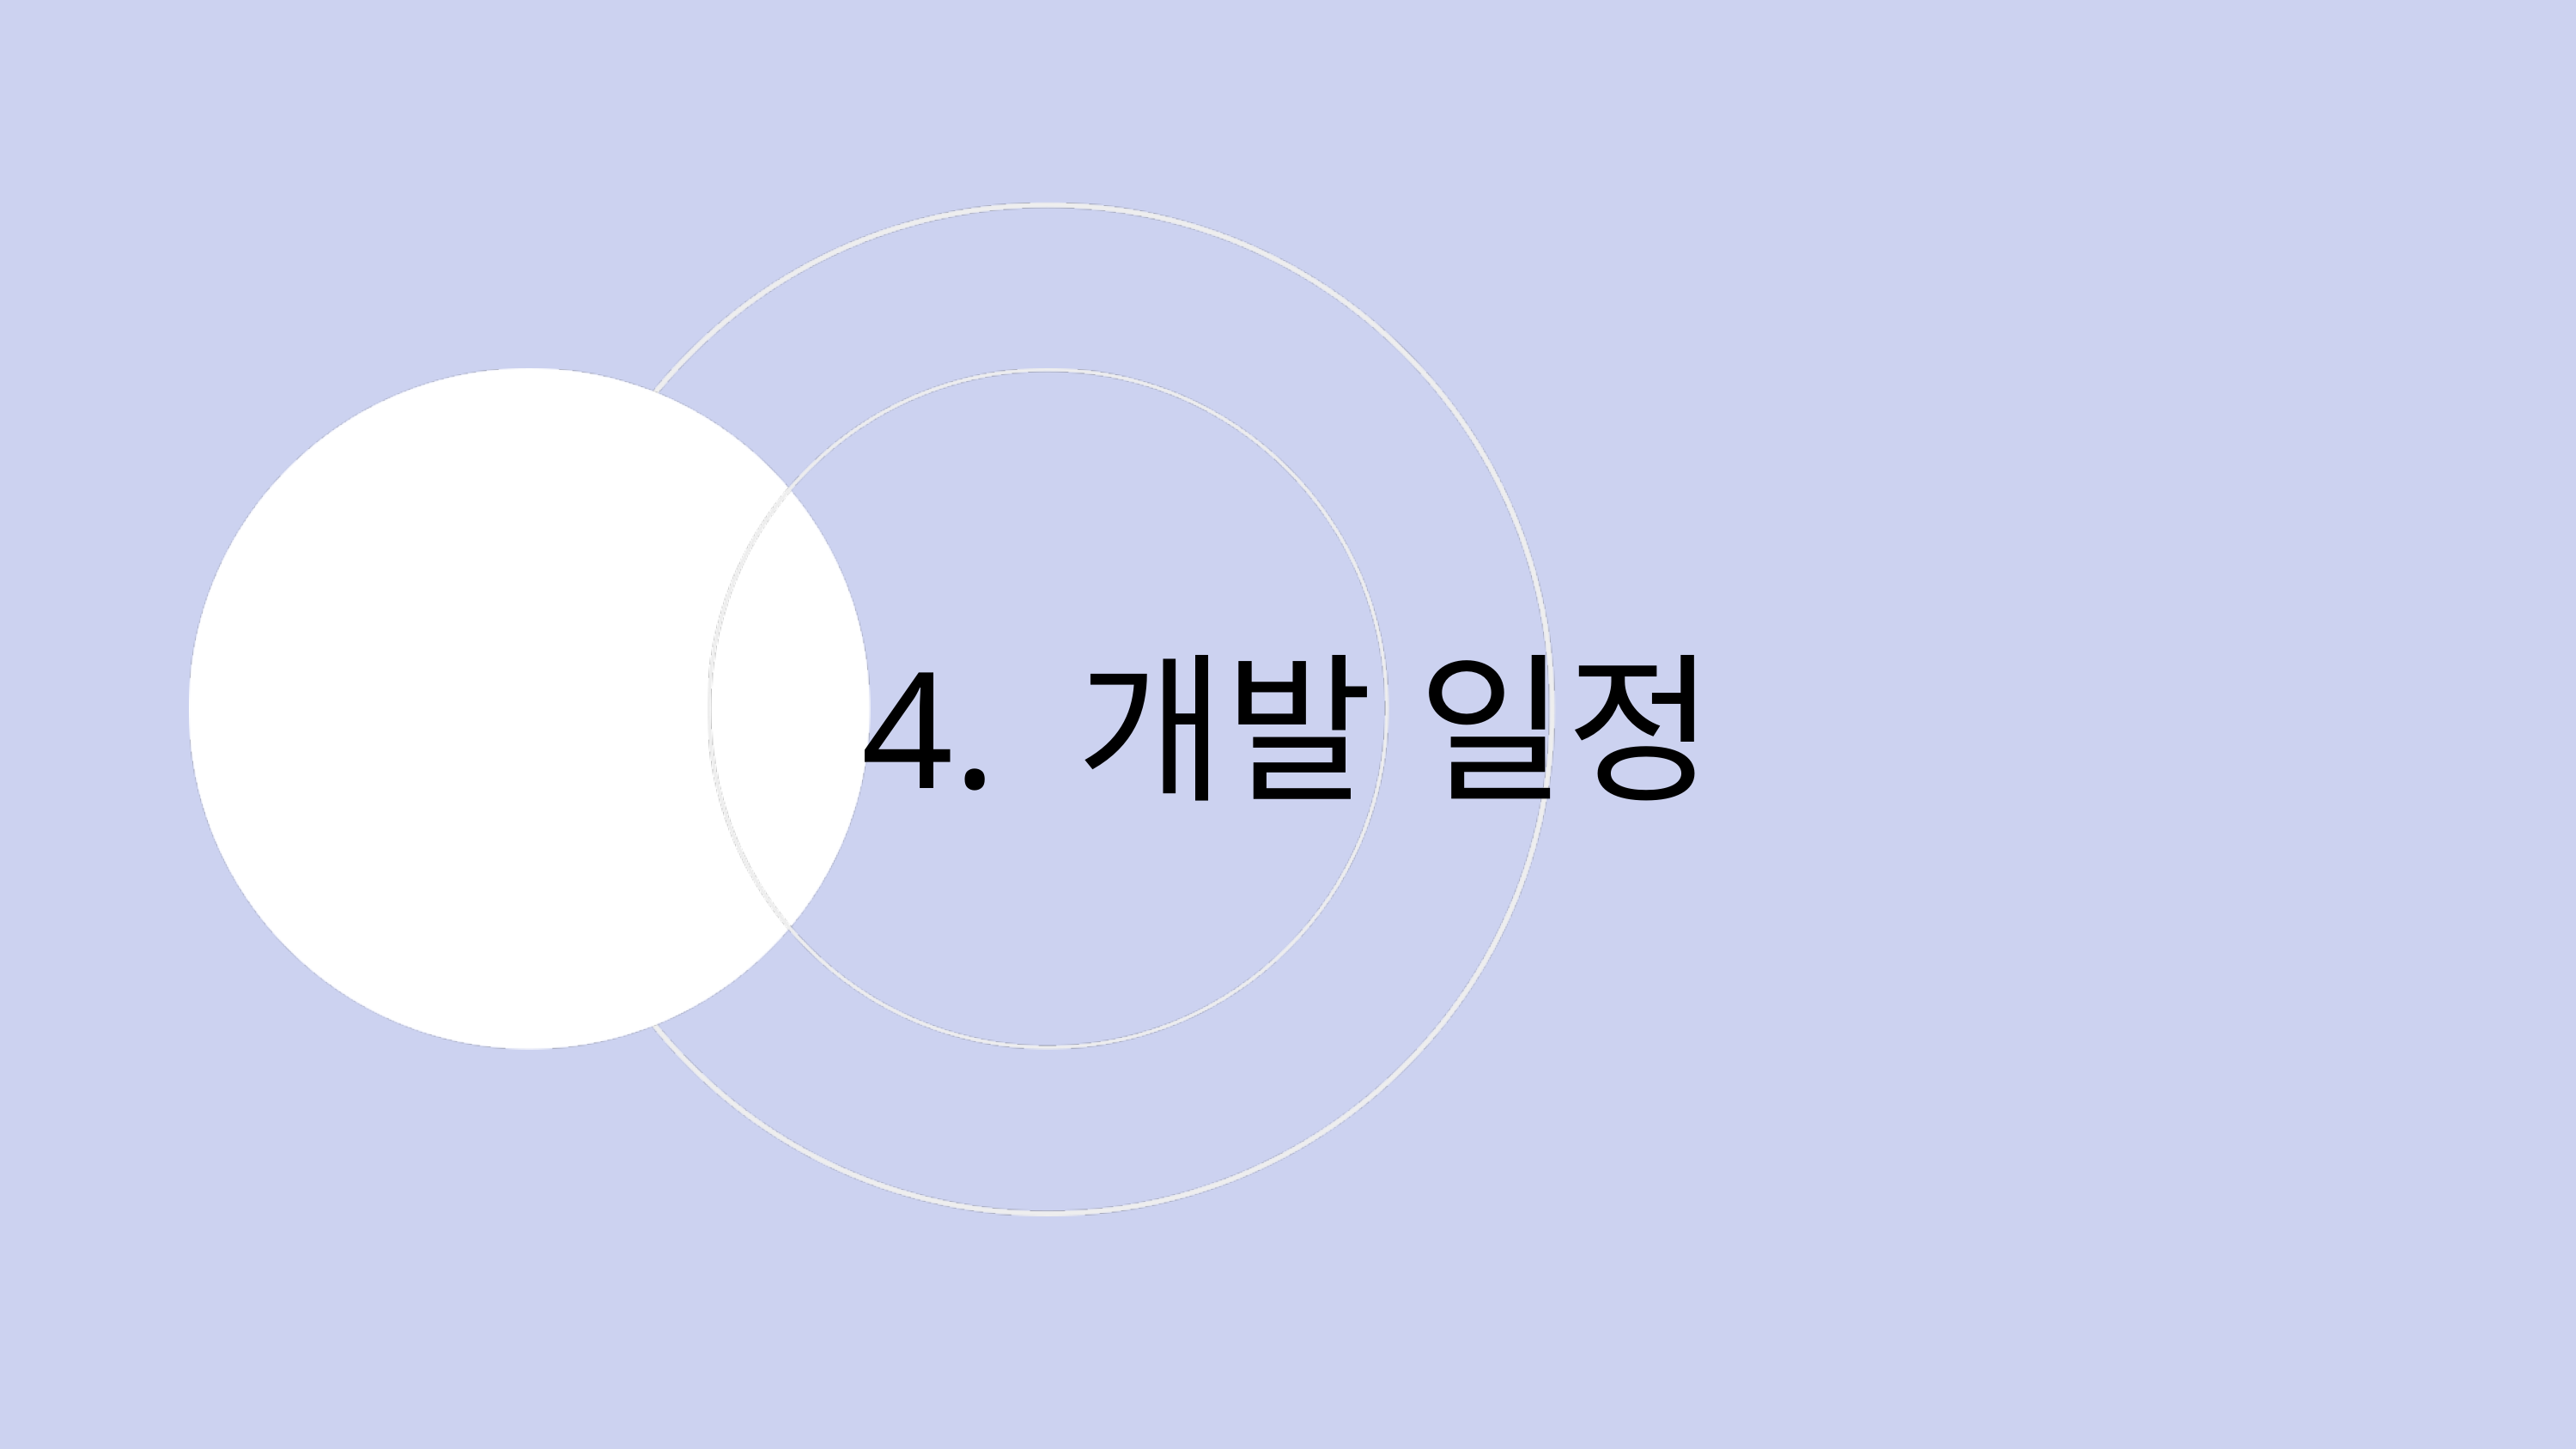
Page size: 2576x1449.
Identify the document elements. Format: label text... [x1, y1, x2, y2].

text_box 4. 개발 일정 [1560, 621, 2065, 828]
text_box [540, 202, 1556, 1217]
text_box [188, 368, 706, 1050]
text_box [708, 368, 1389, 1050]
